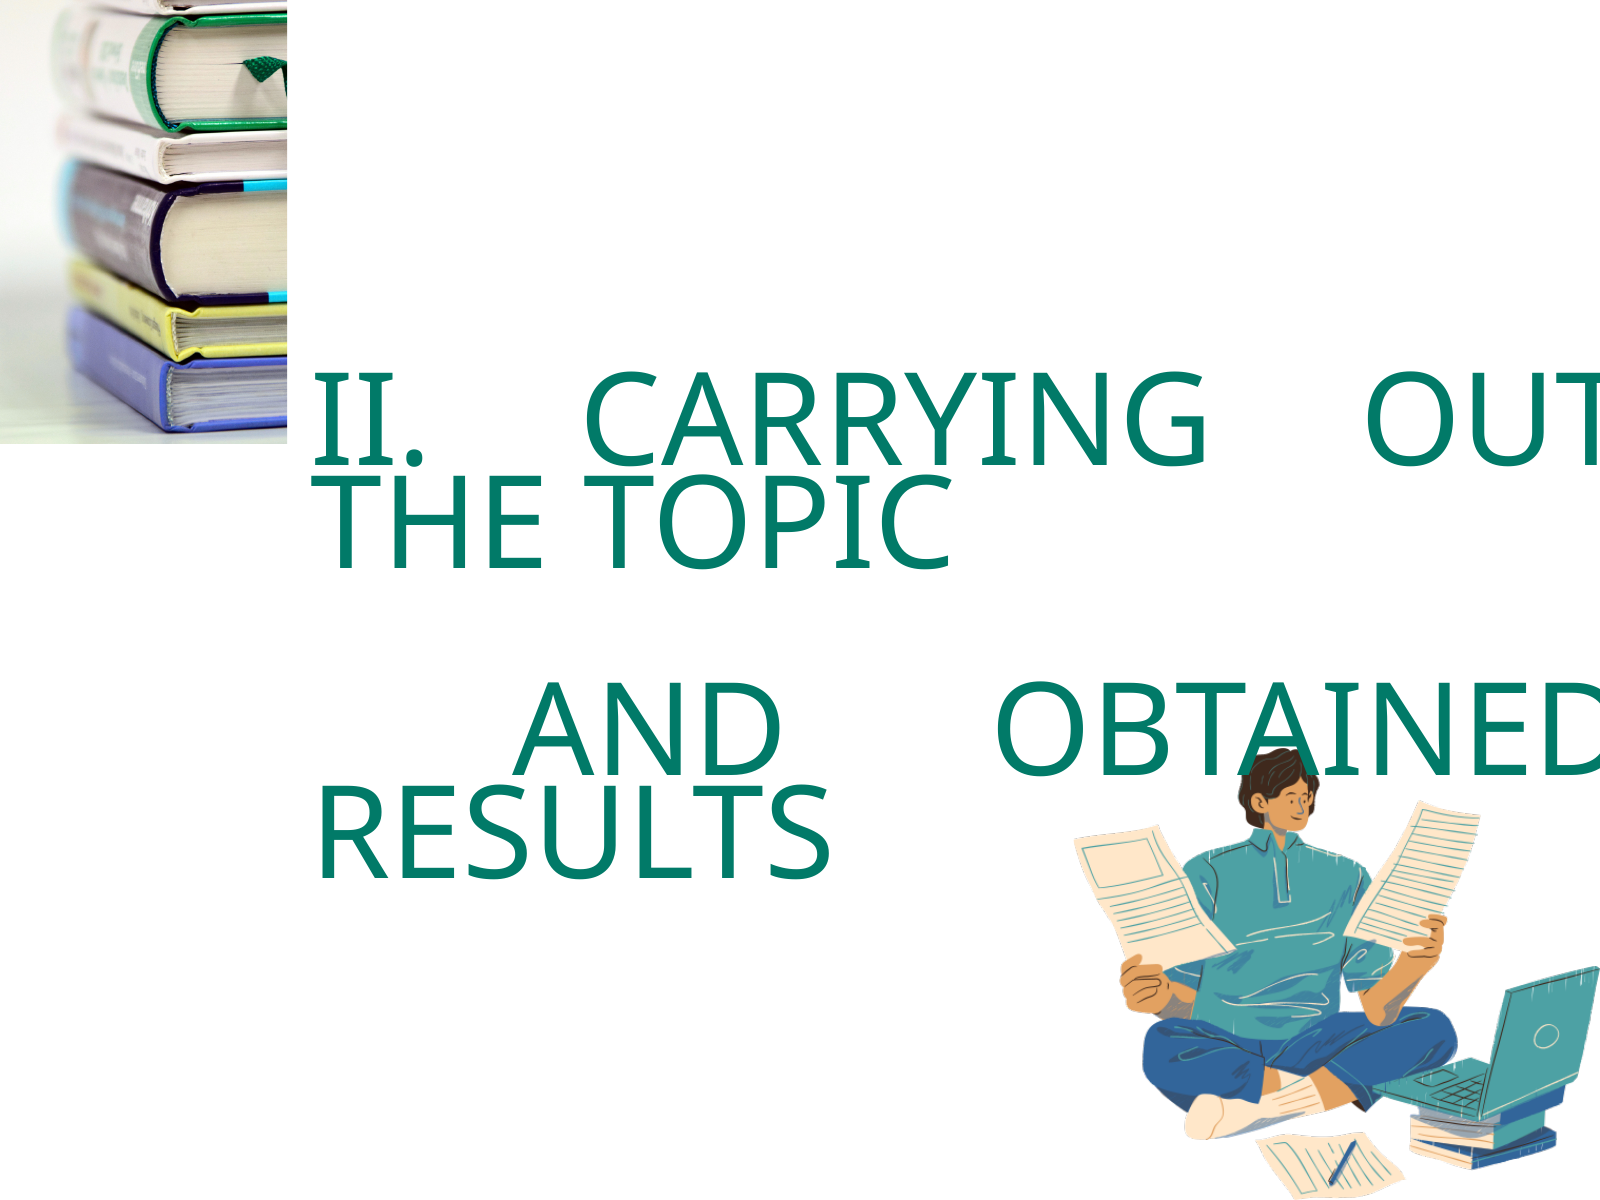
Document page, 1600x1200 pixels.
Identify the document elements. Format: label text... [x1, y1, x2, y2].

text_box II. CARRYING OUT THE TOPIC AND OBTAINED RESULTS [310, 387, 1600, 905]
text_box [1073, 905, 1600, 1200]
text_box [0, 0, 288, 445]
